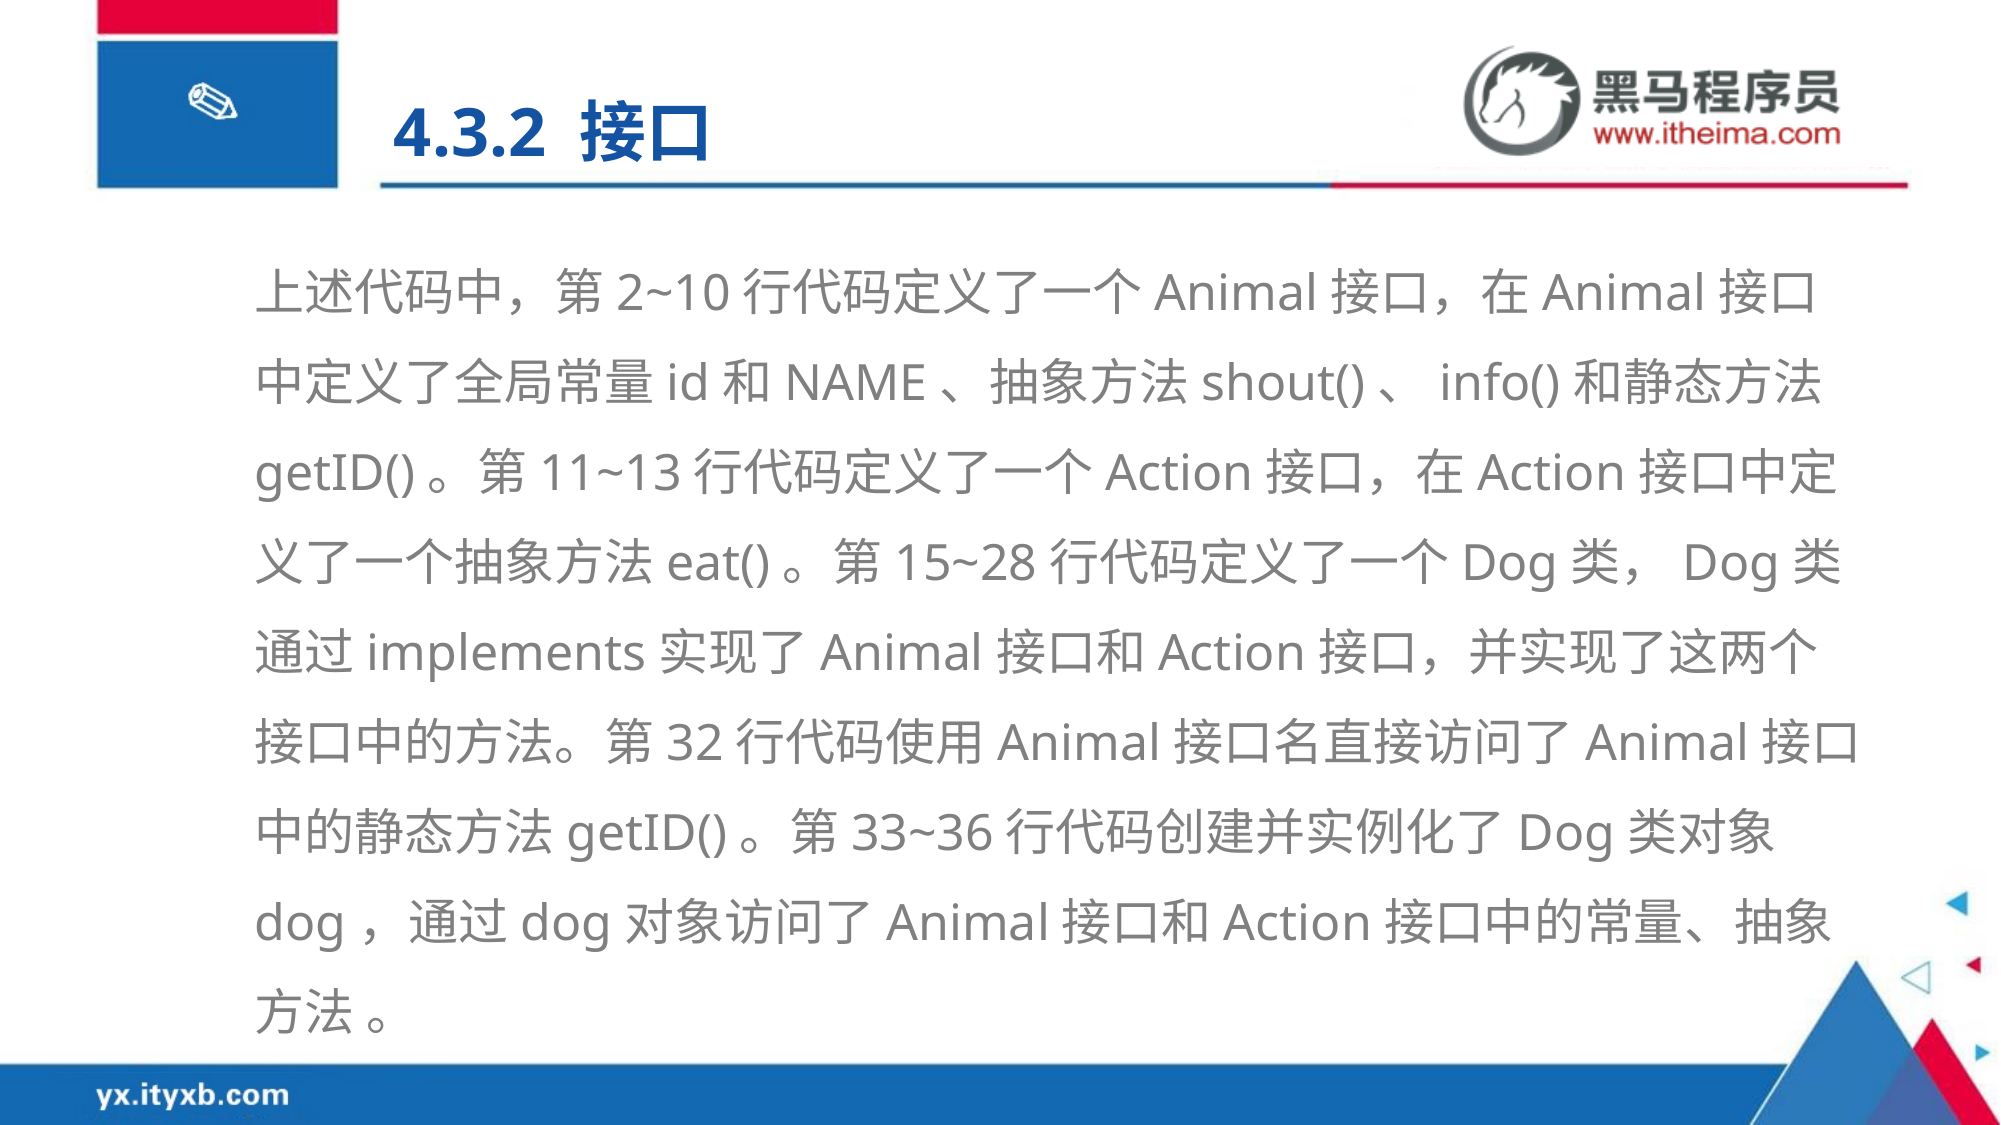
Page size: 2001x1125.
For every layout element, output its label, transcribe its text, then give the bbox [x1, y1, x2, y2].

text_box 上述代码中，第2~10行代码定义了一个Animal接口，在Animal接口中定义了全局常量id和NAME、抽象方法shout()、info()和静态方法getID()。第11~13行代码定义了一个Action接口，在Action接口中定义了一个抽象方法eat()。第15~28行代码定义了一个Dog类，Dog类通过implements实现了Animal接口和Action接口，并实现了这两个接口中的方法。第32行代码使用Animal接口名直接访问了Animal接口中的静态方法getID()。第33~36行代码创建并实例化了Dog类对象dog，通过dog对象访问了Animal接口和Action接口中的常量、抽象方法 。 [239, 223, 1877, 979]
picture [0, 0, 2001, 1125]
text_box 4.3.2 接口 [379, 82, 1217, 177]
